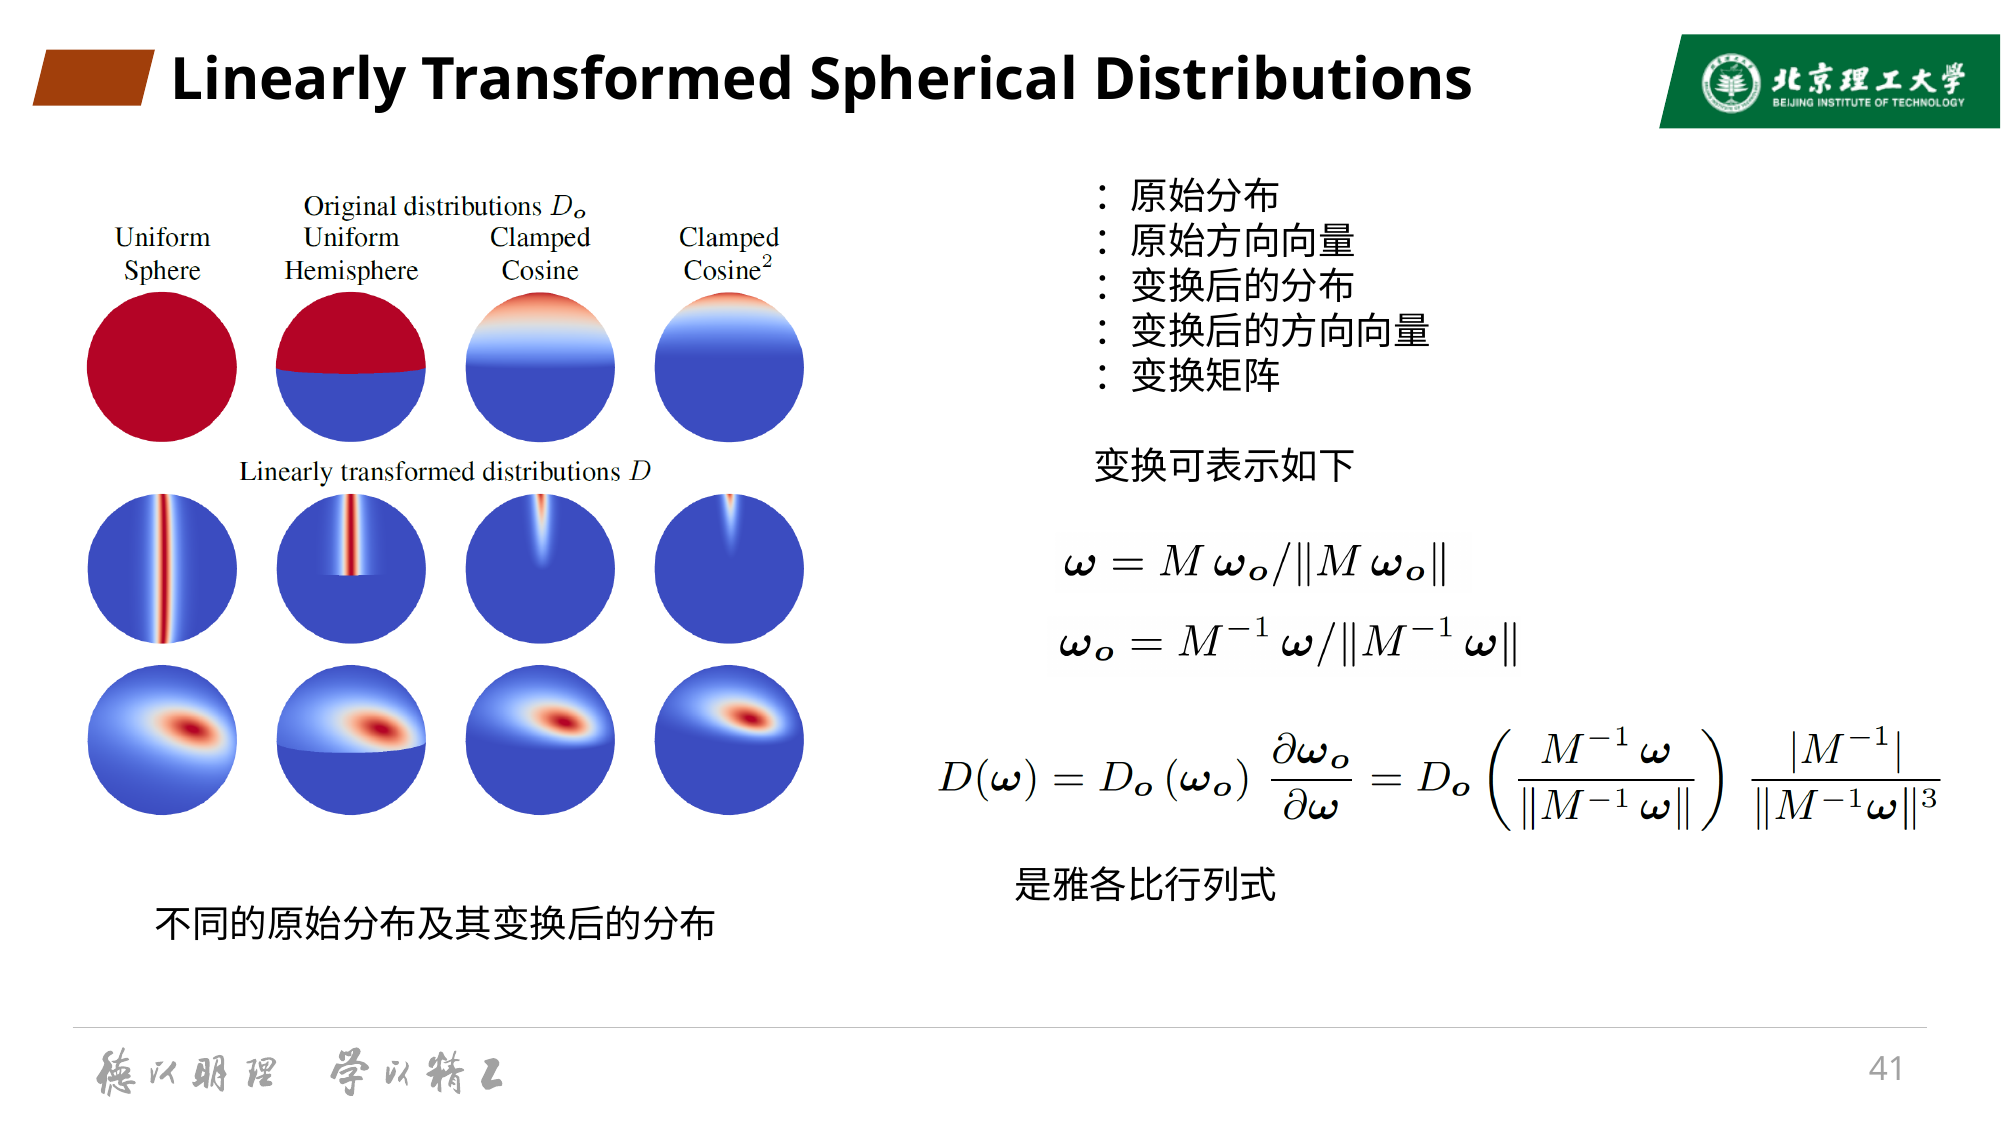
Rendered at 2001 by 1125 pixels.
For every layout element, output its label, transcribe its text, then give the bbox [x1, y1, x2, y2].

picture [927, 711, 1945, 843]
picture [1055, 532, 1472, 593]
title Linearly Transformed Spherical Distributions [155, 41, 1621, 120]
text_box 不同的原始分布及其变换后的分布 [139, 892, 796, 953]
picture [1685, 39, 1985, 124]
picture [1047, 616, 1521, 677]
picture [72, 188, 823, 824]
